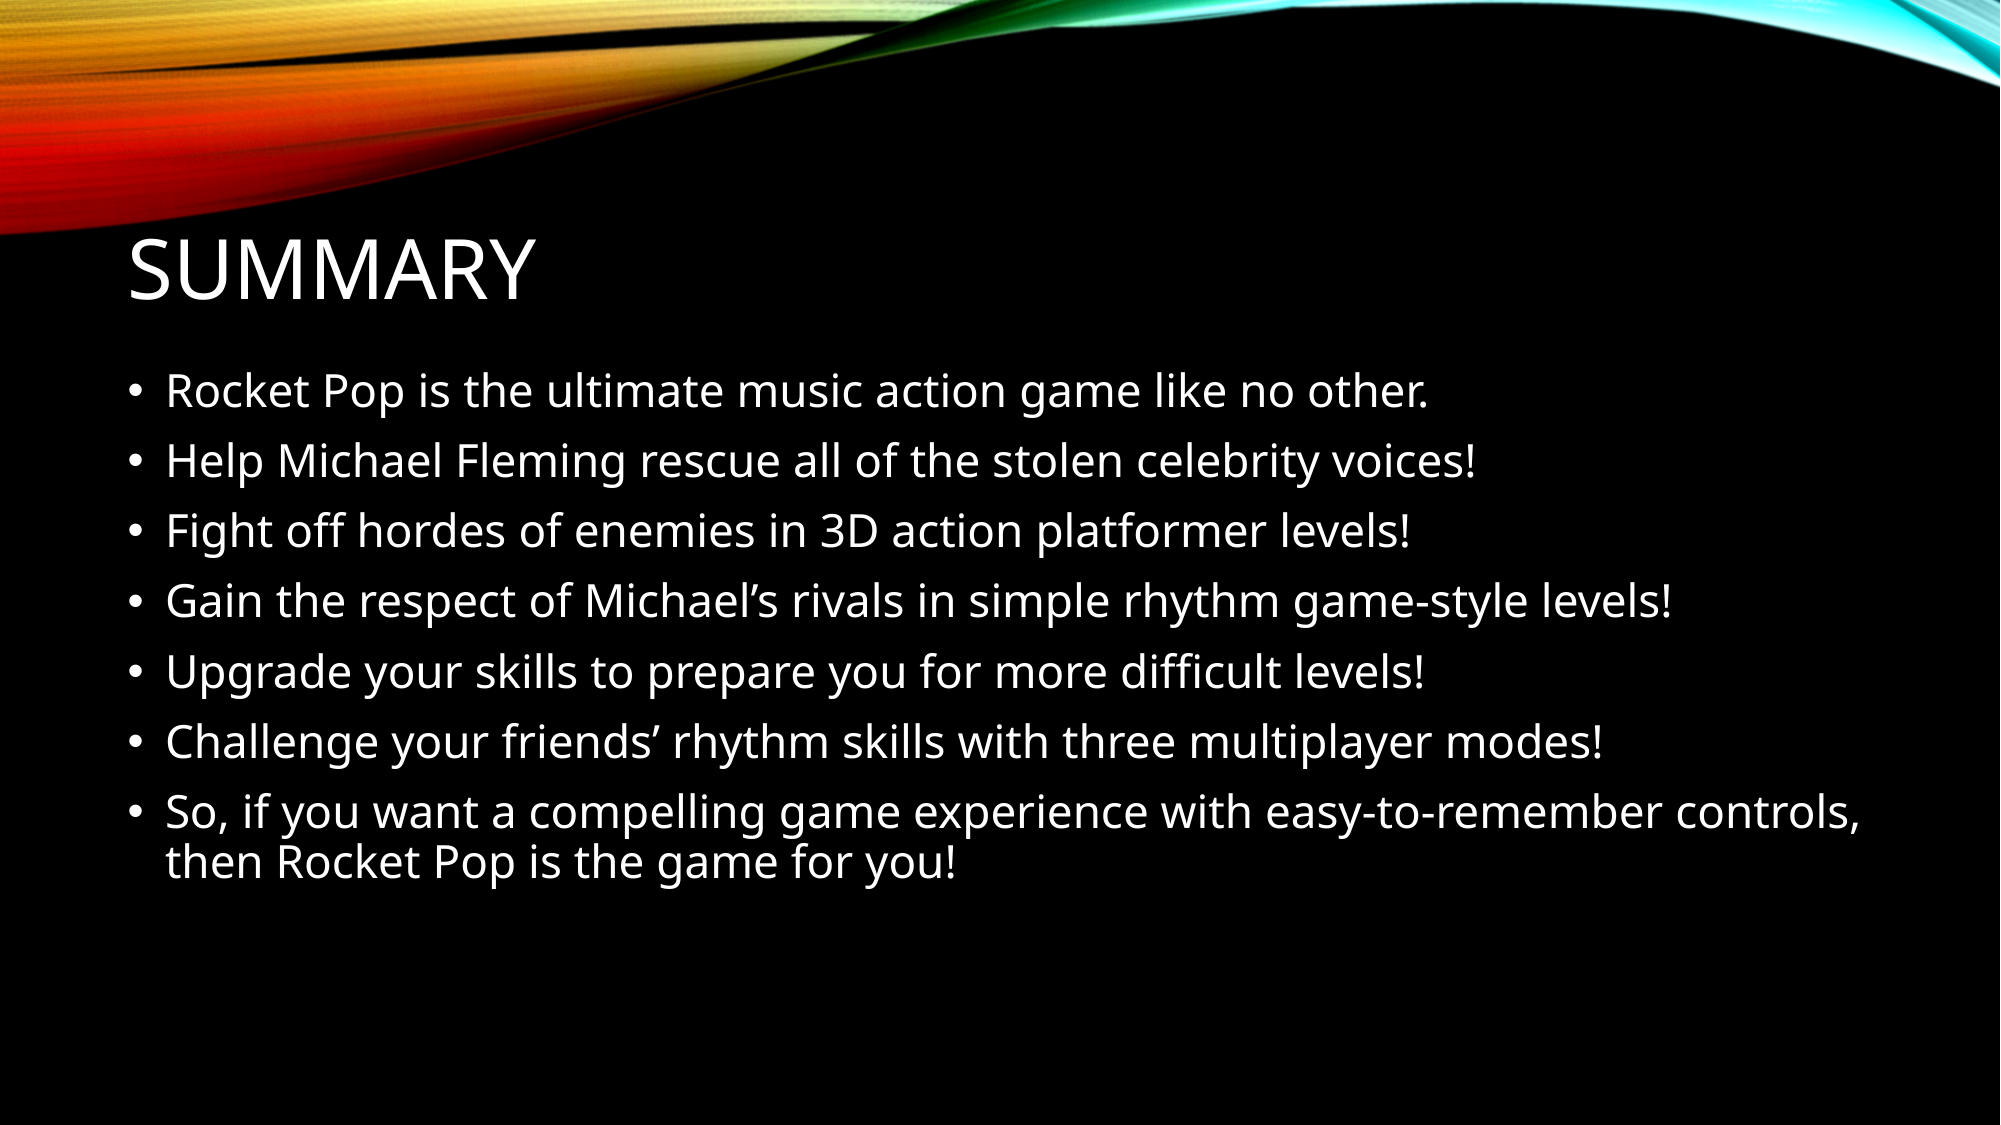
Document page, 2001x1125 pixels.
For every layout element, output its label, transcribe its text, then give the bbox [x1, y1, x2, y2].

list Rocket Pop is the ultimate music action game like no other. Help Michael Fleming rescue all of the stolen celebrity voices! Fight off hordes of enemies in 3D action platformer levels! Gain the respect of Michael’s rivals in simple rhythm game-style levels! Upgrade your skills to prepare you for more difficult levels! Challenge your friends’ rhythm skills with three multiplayer modes! So, if you want a compelling game experience with easy-to-remember controls, then Rocket Pop is the game for you! [112, 360, 1888, 1021]
title Summary [112, 121, 1525, 334]
picture [0, 0, 2000, 237]
